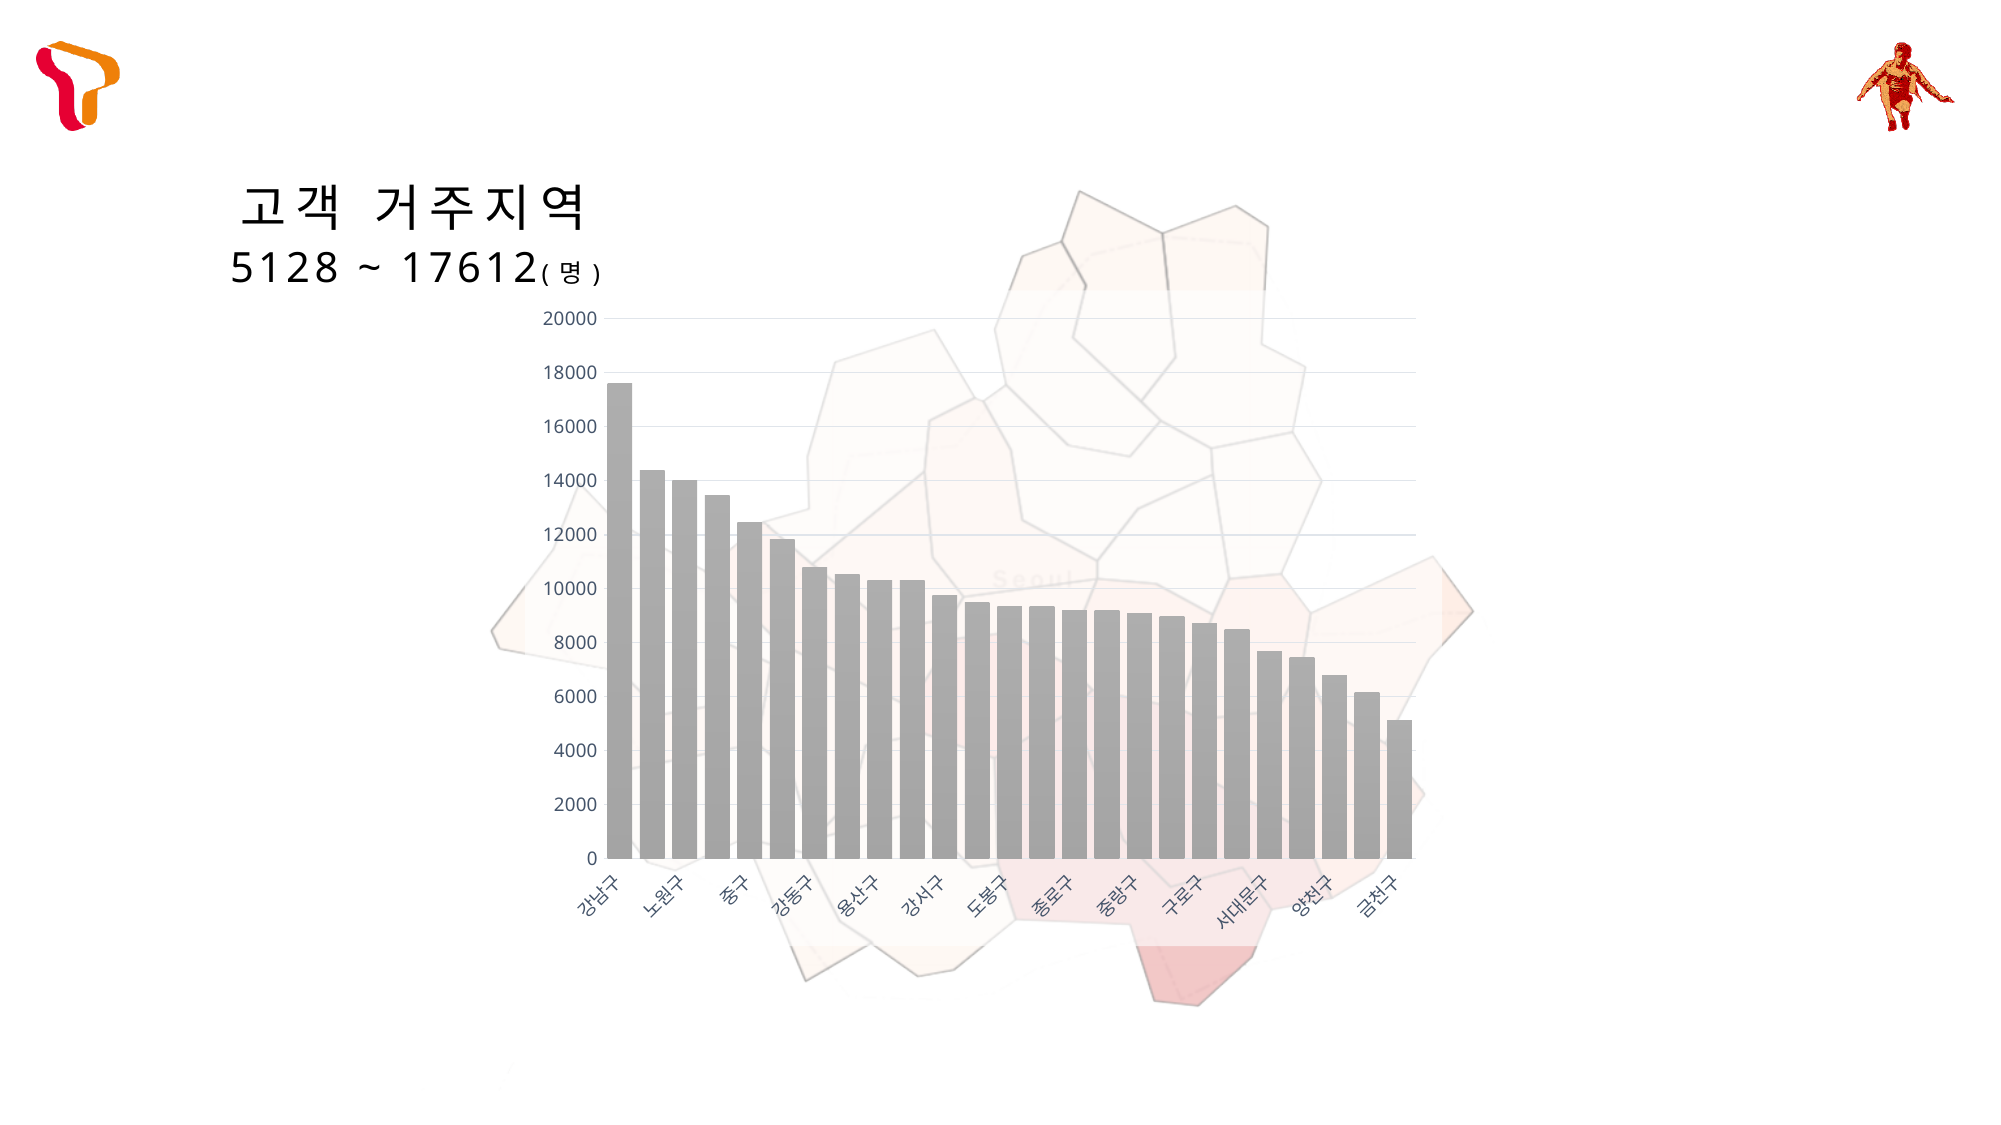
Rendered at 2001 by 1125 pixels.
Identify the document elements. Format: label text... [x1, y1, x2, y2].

picture [36, 41, 120, 131]
chart [524, 292, 1434, 949]
text_box [241, 85, 1799, 1041]
text_box 고객 거주지역 [225, 169, 371, 233]
picture [371, 114, 1669, 1091]
text_box 5128 ~ 17612(명) [215, 233, 371, 299]
picture [1850, 36, 1963, 137]
